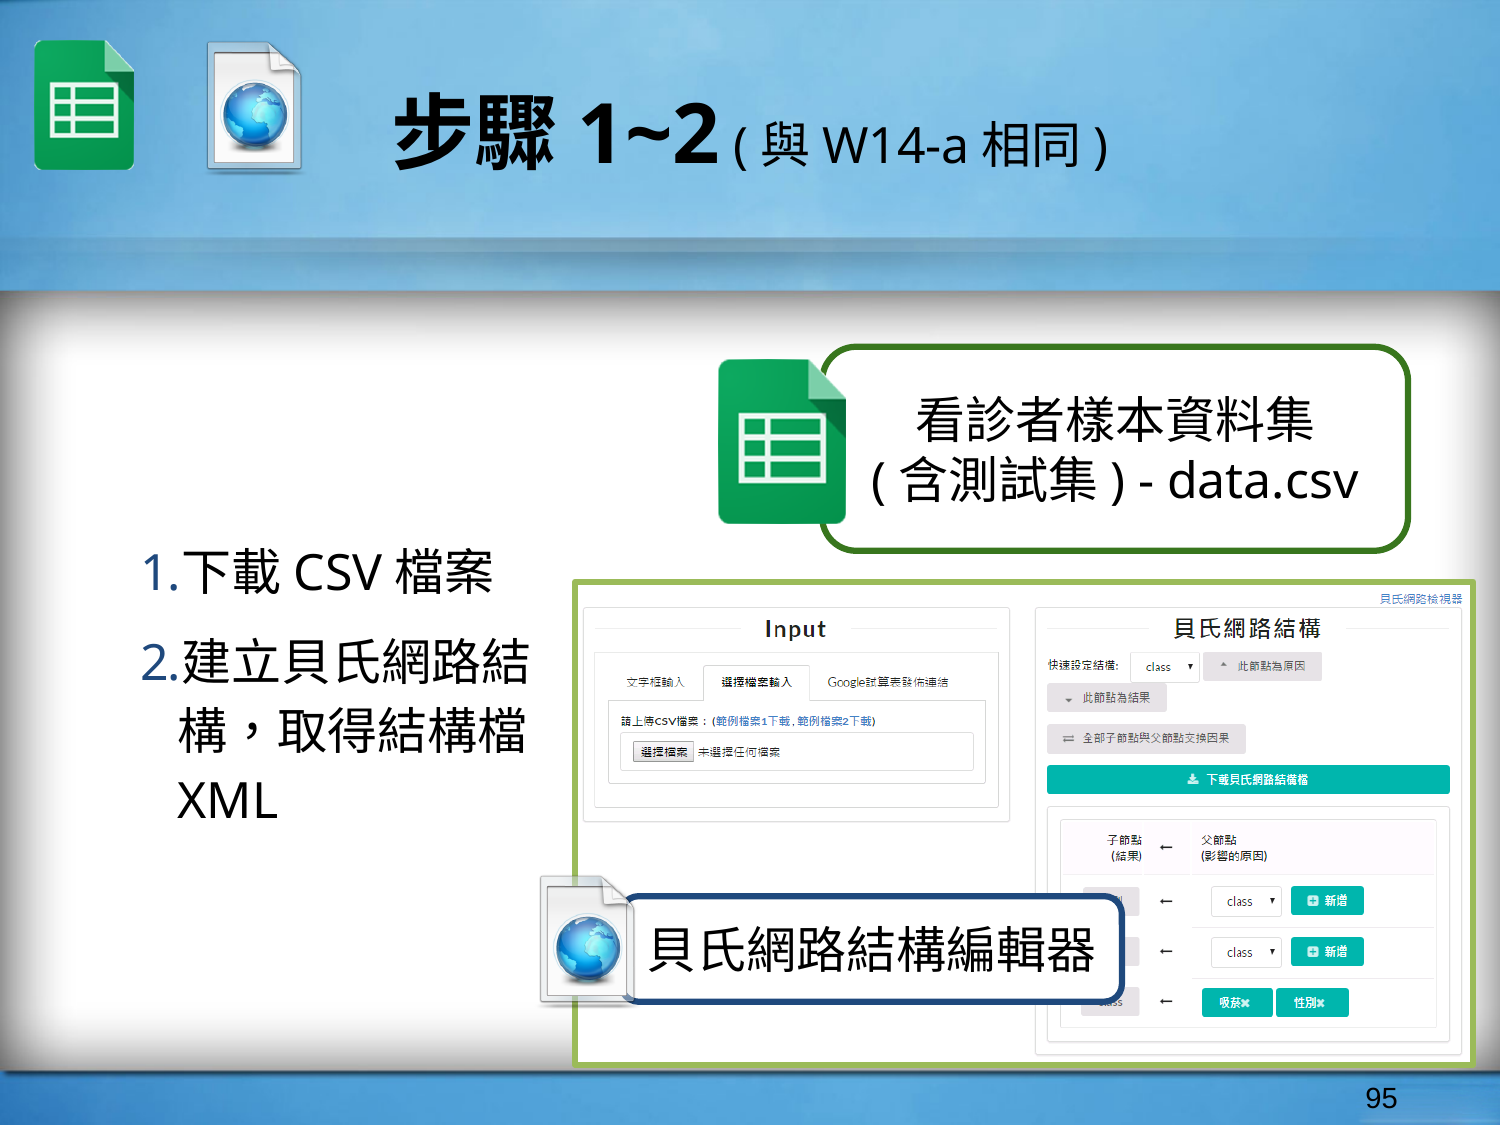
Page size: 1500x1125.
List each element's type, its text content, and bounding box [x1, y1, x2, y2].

slide_number ‹#› [1350, 1074, 1488, 1118]
list 下載CSV檔案 建立貝氏網路結構，取得結構檔XML [87, 293, 566, 1067]
title 步驟1~2 (與W14-a相同) [78, 27, 1422, 232]
picture [0, 0, 1500, 1125]
text_box 看診者樣本資料集 (含測試集) - data.csv [825, 346, 1409, 551]
